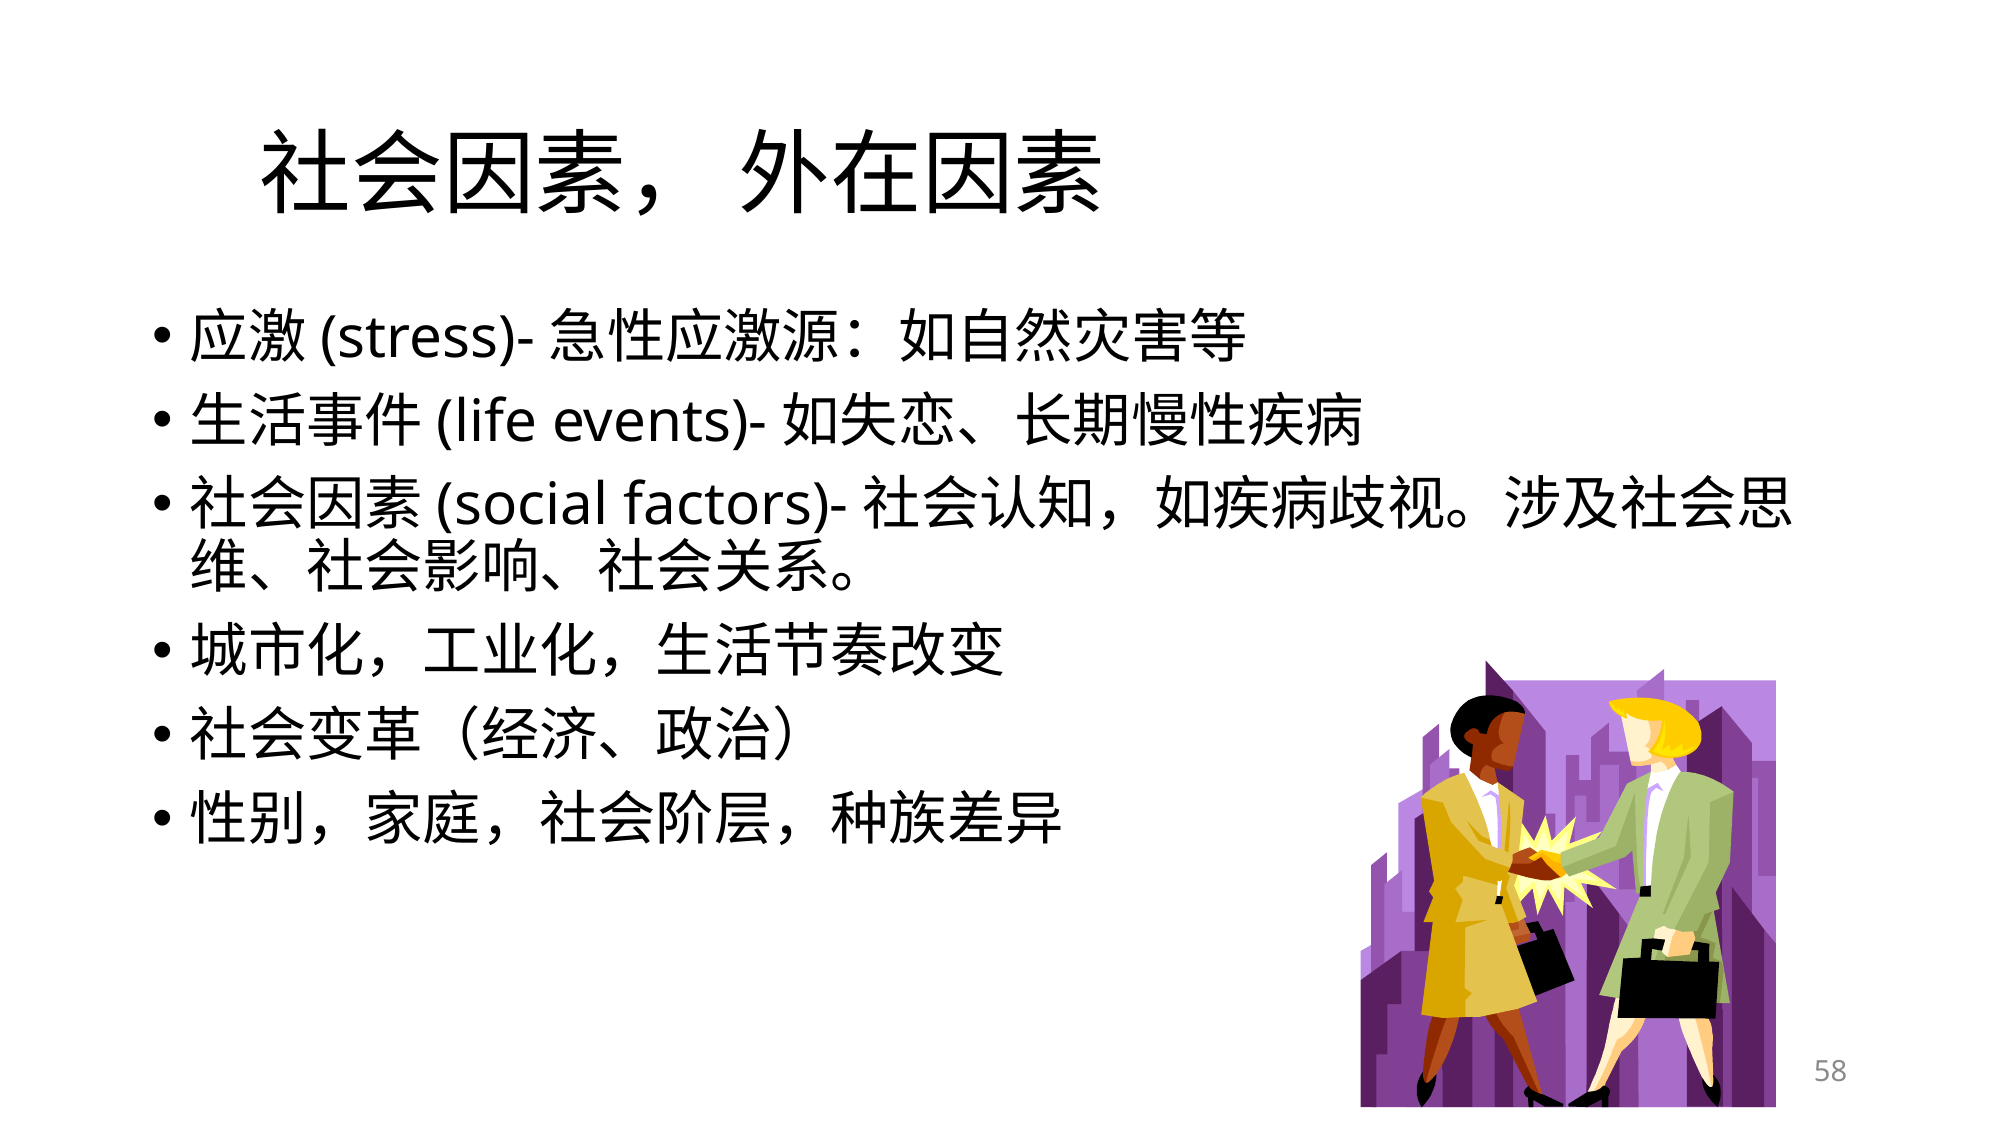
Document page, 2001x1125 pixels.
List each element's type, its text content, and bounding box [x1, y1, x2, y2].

picture [1360, 656, 1781, 1112]
title 社会因素， 外在因素 [244, 82, 1337, 271]
slide_number 58 [1781, 1042, 1863, 1103]
list 应激(stress)-急性应激源：如自然灾害等 生活事件(life events)-如失恋、长期慢性疾病 社会因素(social factors)-社会认知，如疾病歧视。涉及社会思维、社会影响、社会关系。 城市化，工业化，生活节奏改变 社会变革（经济、政治） 性别，家庭，社会阶层，种族差异 [137, 299, 1863, 1014]
